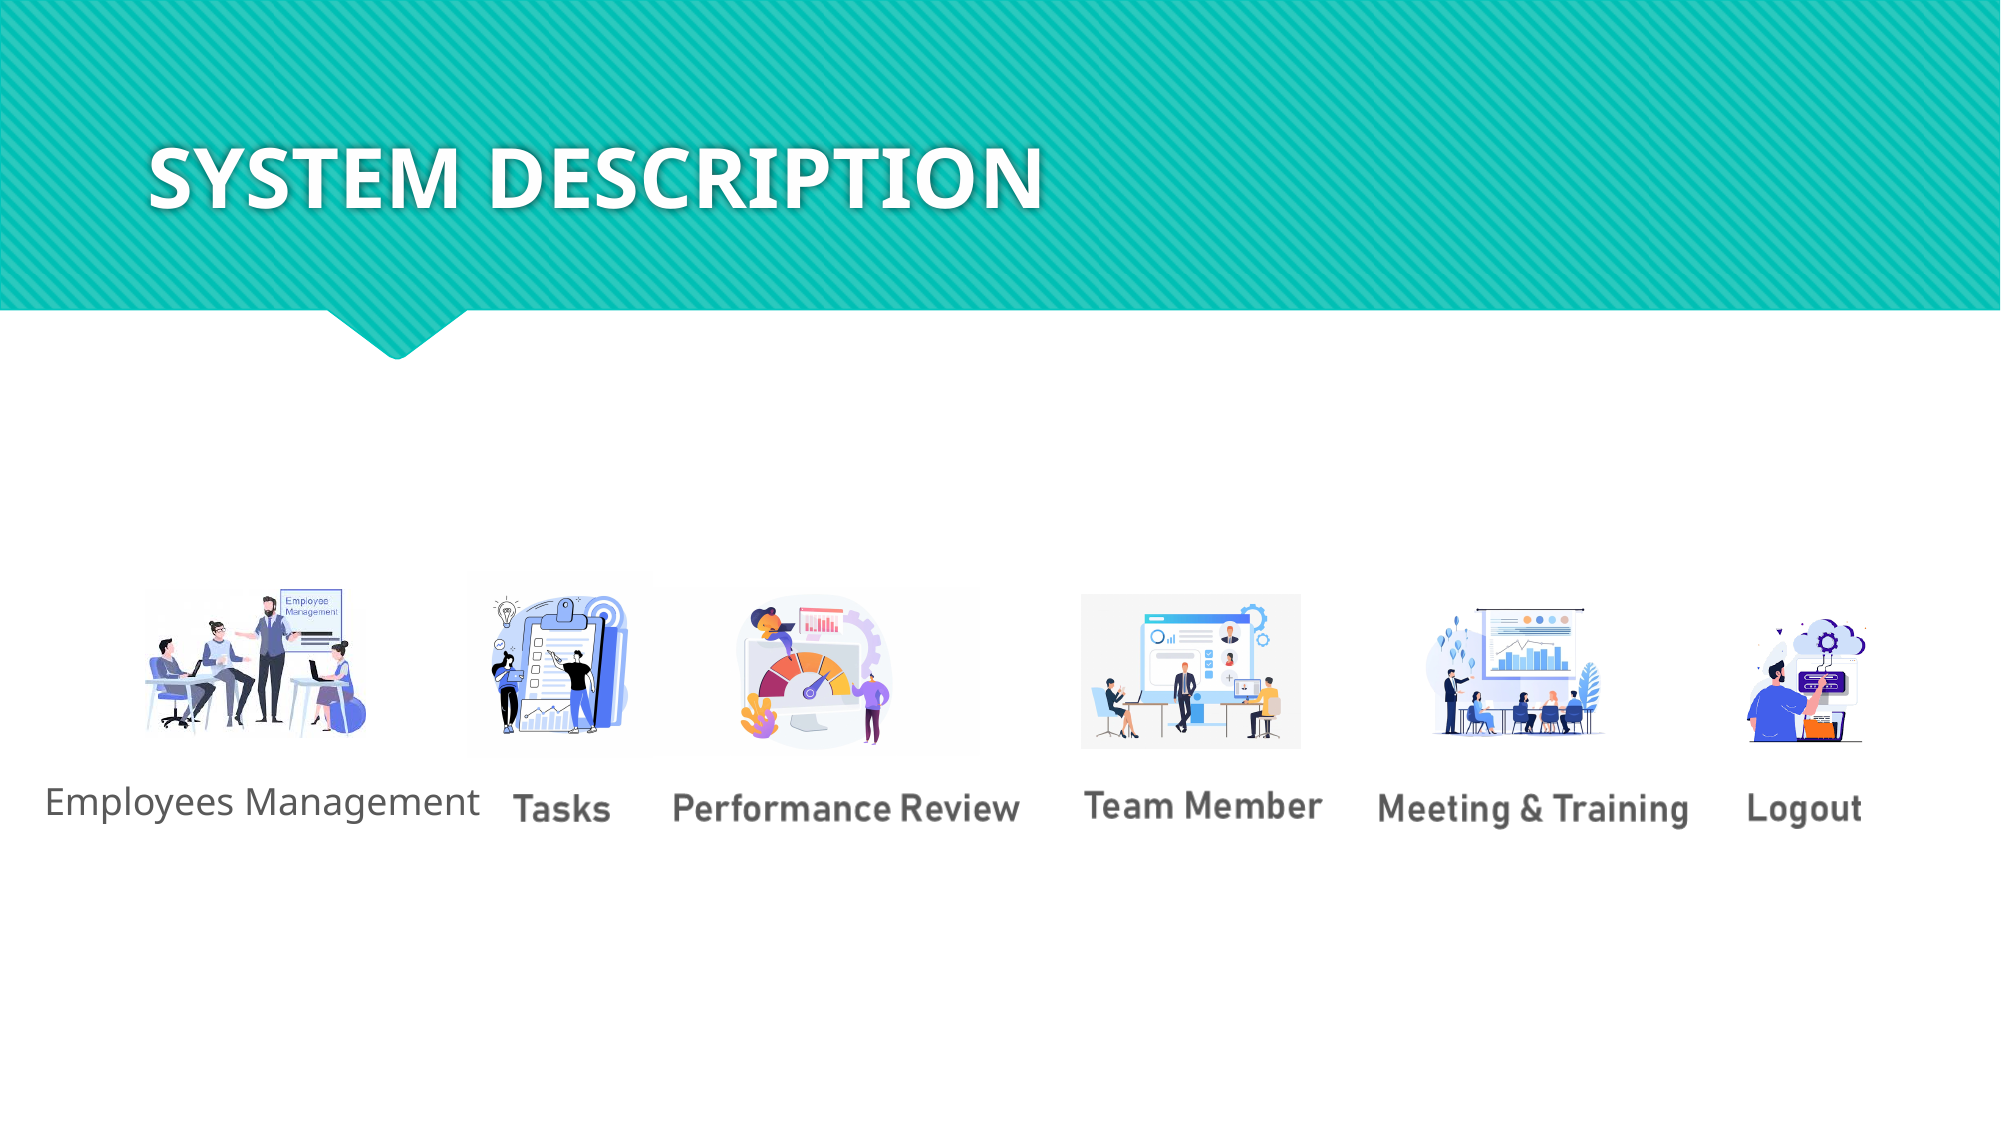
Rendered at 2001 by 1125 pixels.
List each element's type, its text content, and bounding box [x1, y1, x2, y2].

picture [1061, 767, 1898, 852]
picture [1081, 594, 1301, 749]
picture [1421, 578, 1609, 765]
picture [490, 769, 645, 852]
picture [1701, 610, 1910, 749]
picture [647, 769, 1055, 852]
picture [145, 589, 366, 738]
picture [466, 571, 981, 758]
title SYSTEM DESCRIPTION [132, 73, 1868, 233]
text_box Employees Management [29, 770, 490, 830]
